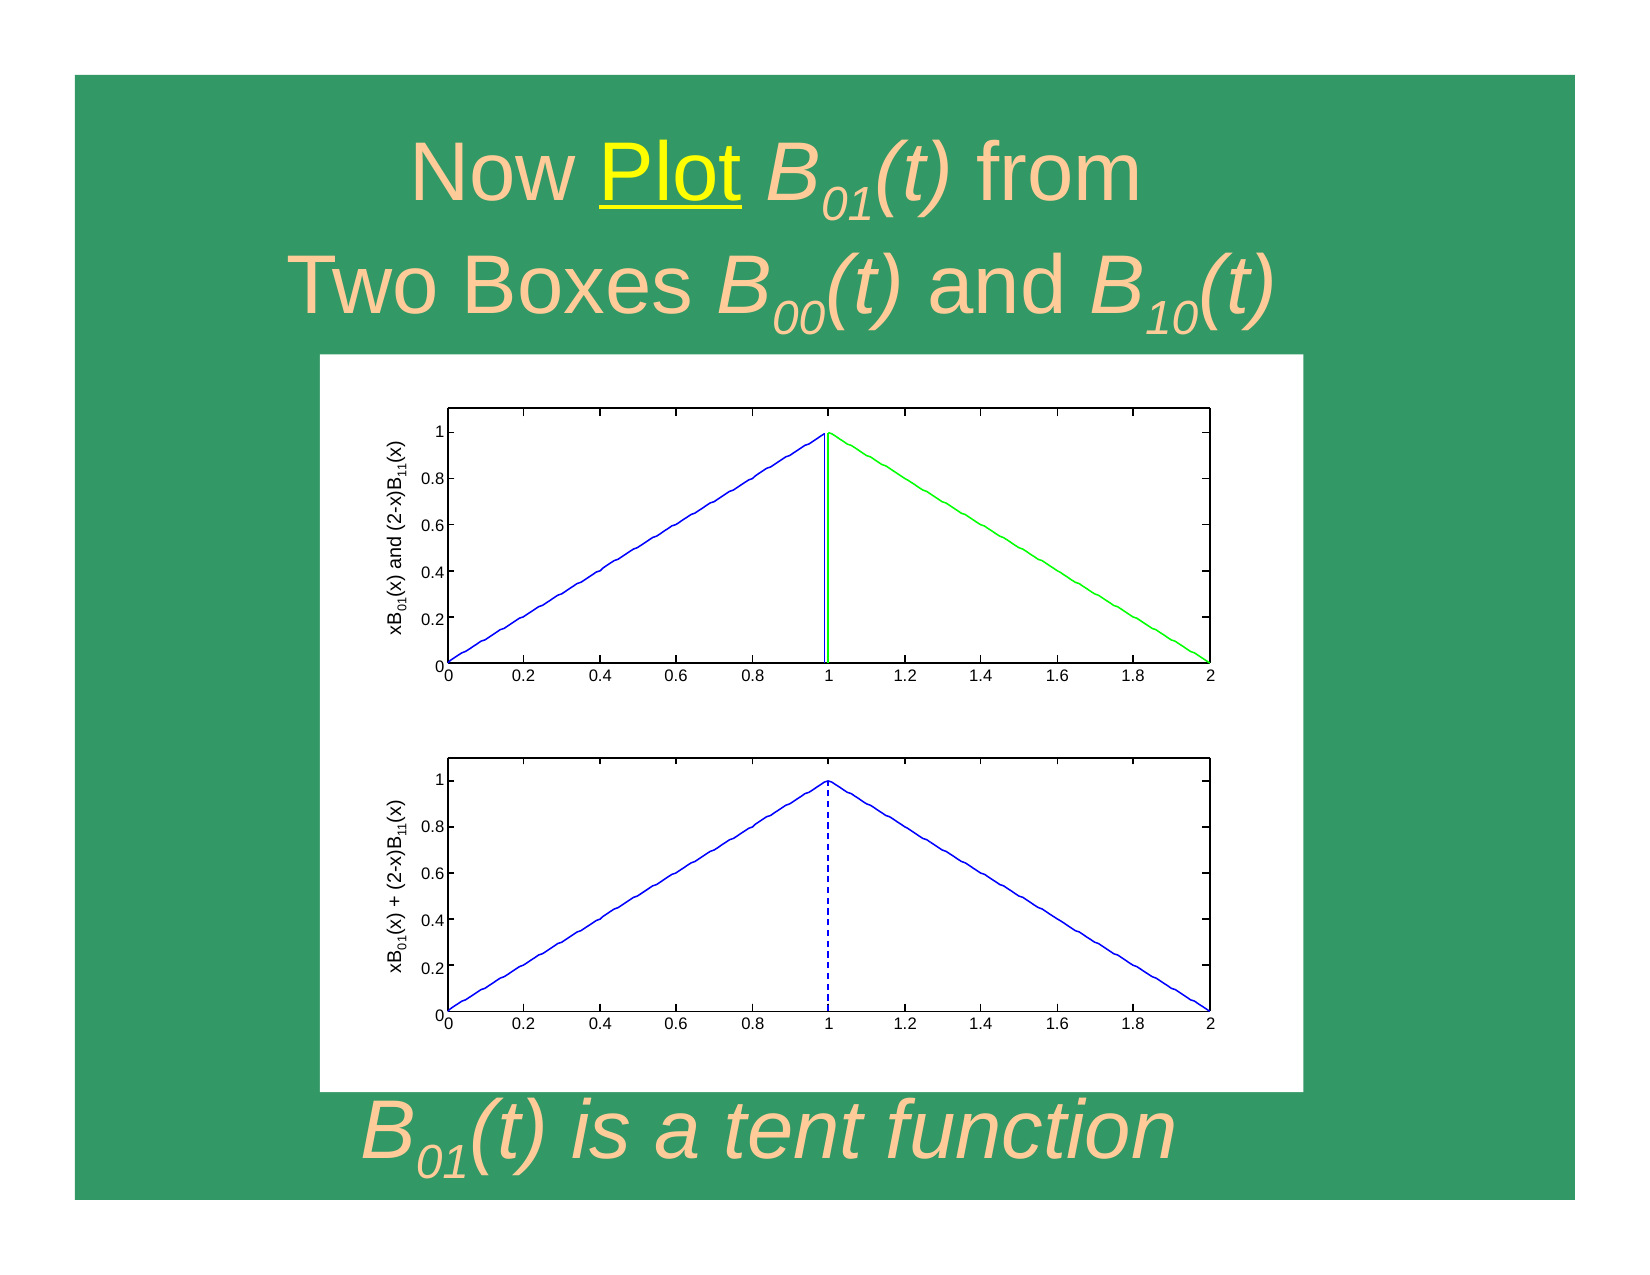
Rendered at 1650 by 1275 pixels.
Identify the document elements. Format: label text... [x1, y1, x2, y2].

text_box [447, 407, 1211, 757]
title Now Plot B01(t) from Two Boxes B00(t) and B10(t) [279, 114, 1306, 344]
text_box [447, 757, 1211, 1012]
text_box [319, 354, 1304, 1093]
text_box B01(t) is a tent function [354, 1102, 1194, 1189]
